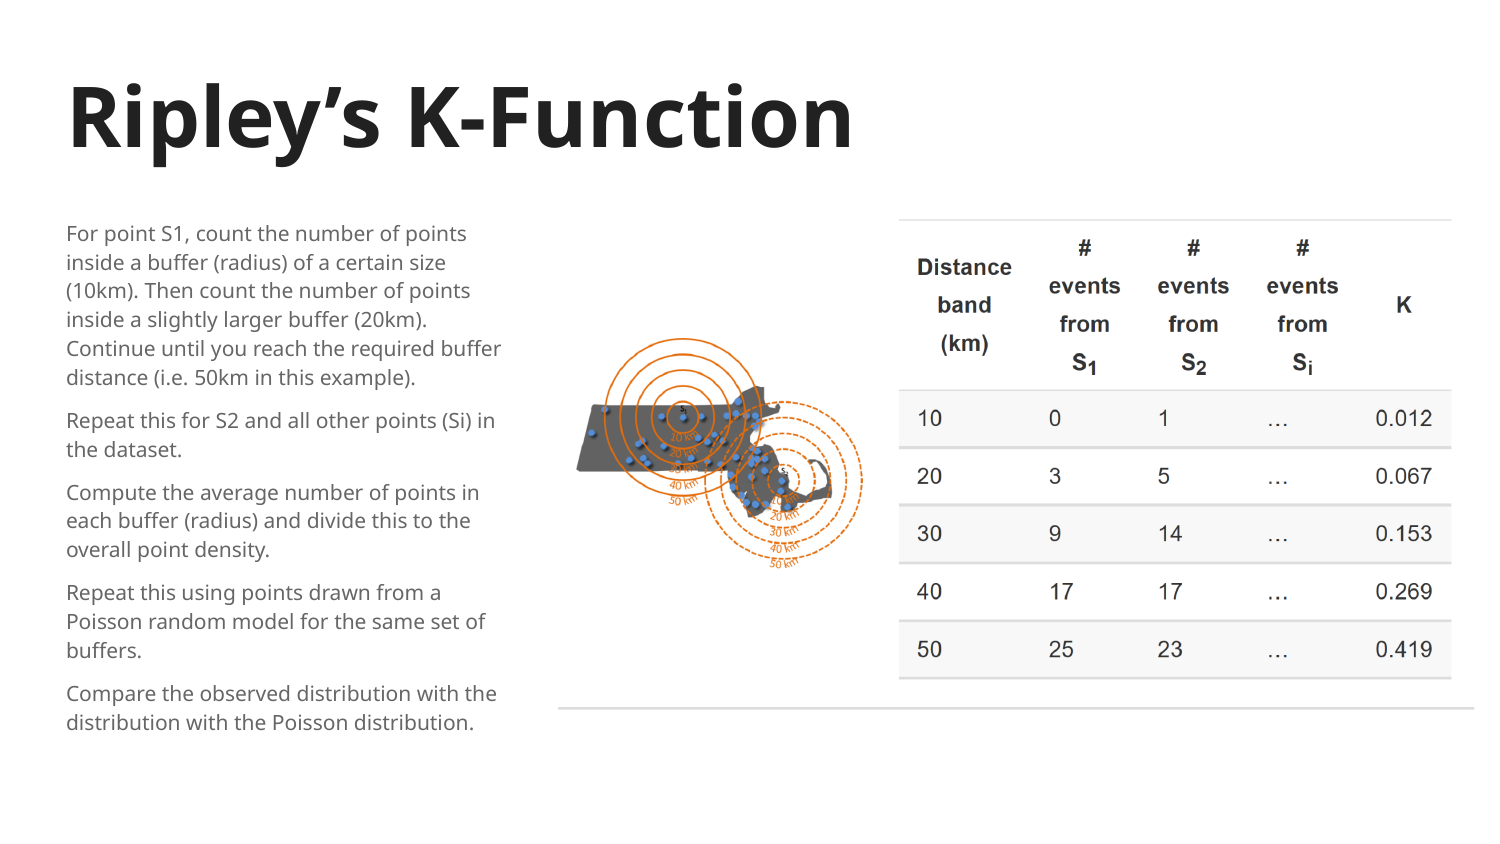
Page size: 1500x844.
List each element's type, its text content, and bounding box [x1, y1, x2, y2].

title Ripley’s K-Function [51, 48, 1449, 180]
list For point S1, count the number of points inside a buffer (radius) of a certain size (10km). Then count the number of points inside a slightly larger buffer (20km). Continue until you reach the required buffer distance (i.e. 50km in this example). Repeat this for S2 and all other points (Si) in the dataset. Compute the average number of points in each buffer (radius) and divide this to the overall point density. Repeat this using points drawn from a Poisson random model for the same set of buffers. Compare the observed distribution with the distribution with the Poisson distribution. [51, 201, 535, 750]
picture [553, 214, 1475, 711]
